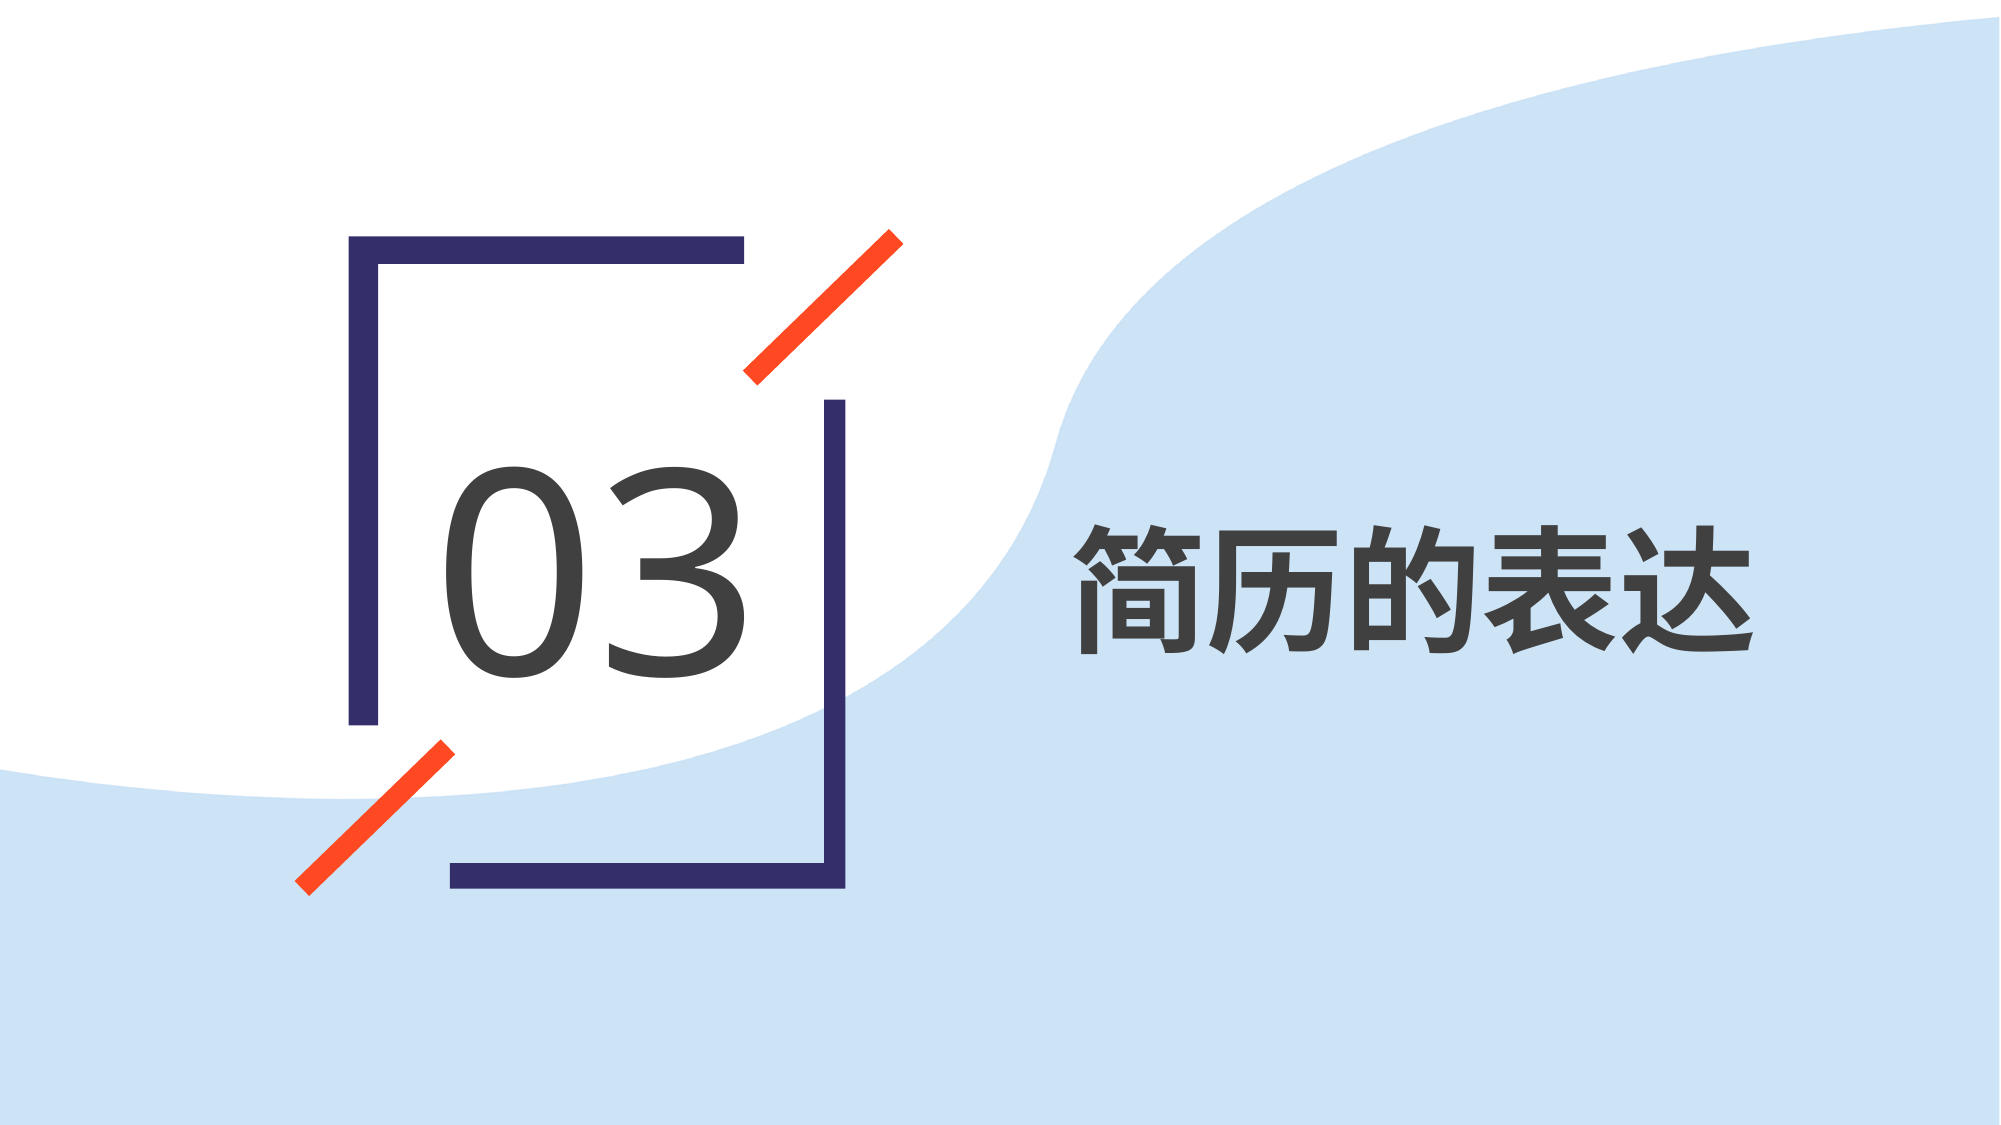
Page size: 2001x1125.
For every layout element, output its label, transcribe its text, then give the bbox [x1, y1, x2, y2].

text_box 简历的表达 [1054, 497, 1965, 678]
picture [0, 0, 2000, 1125]
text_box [301, 236, 897, 889]
